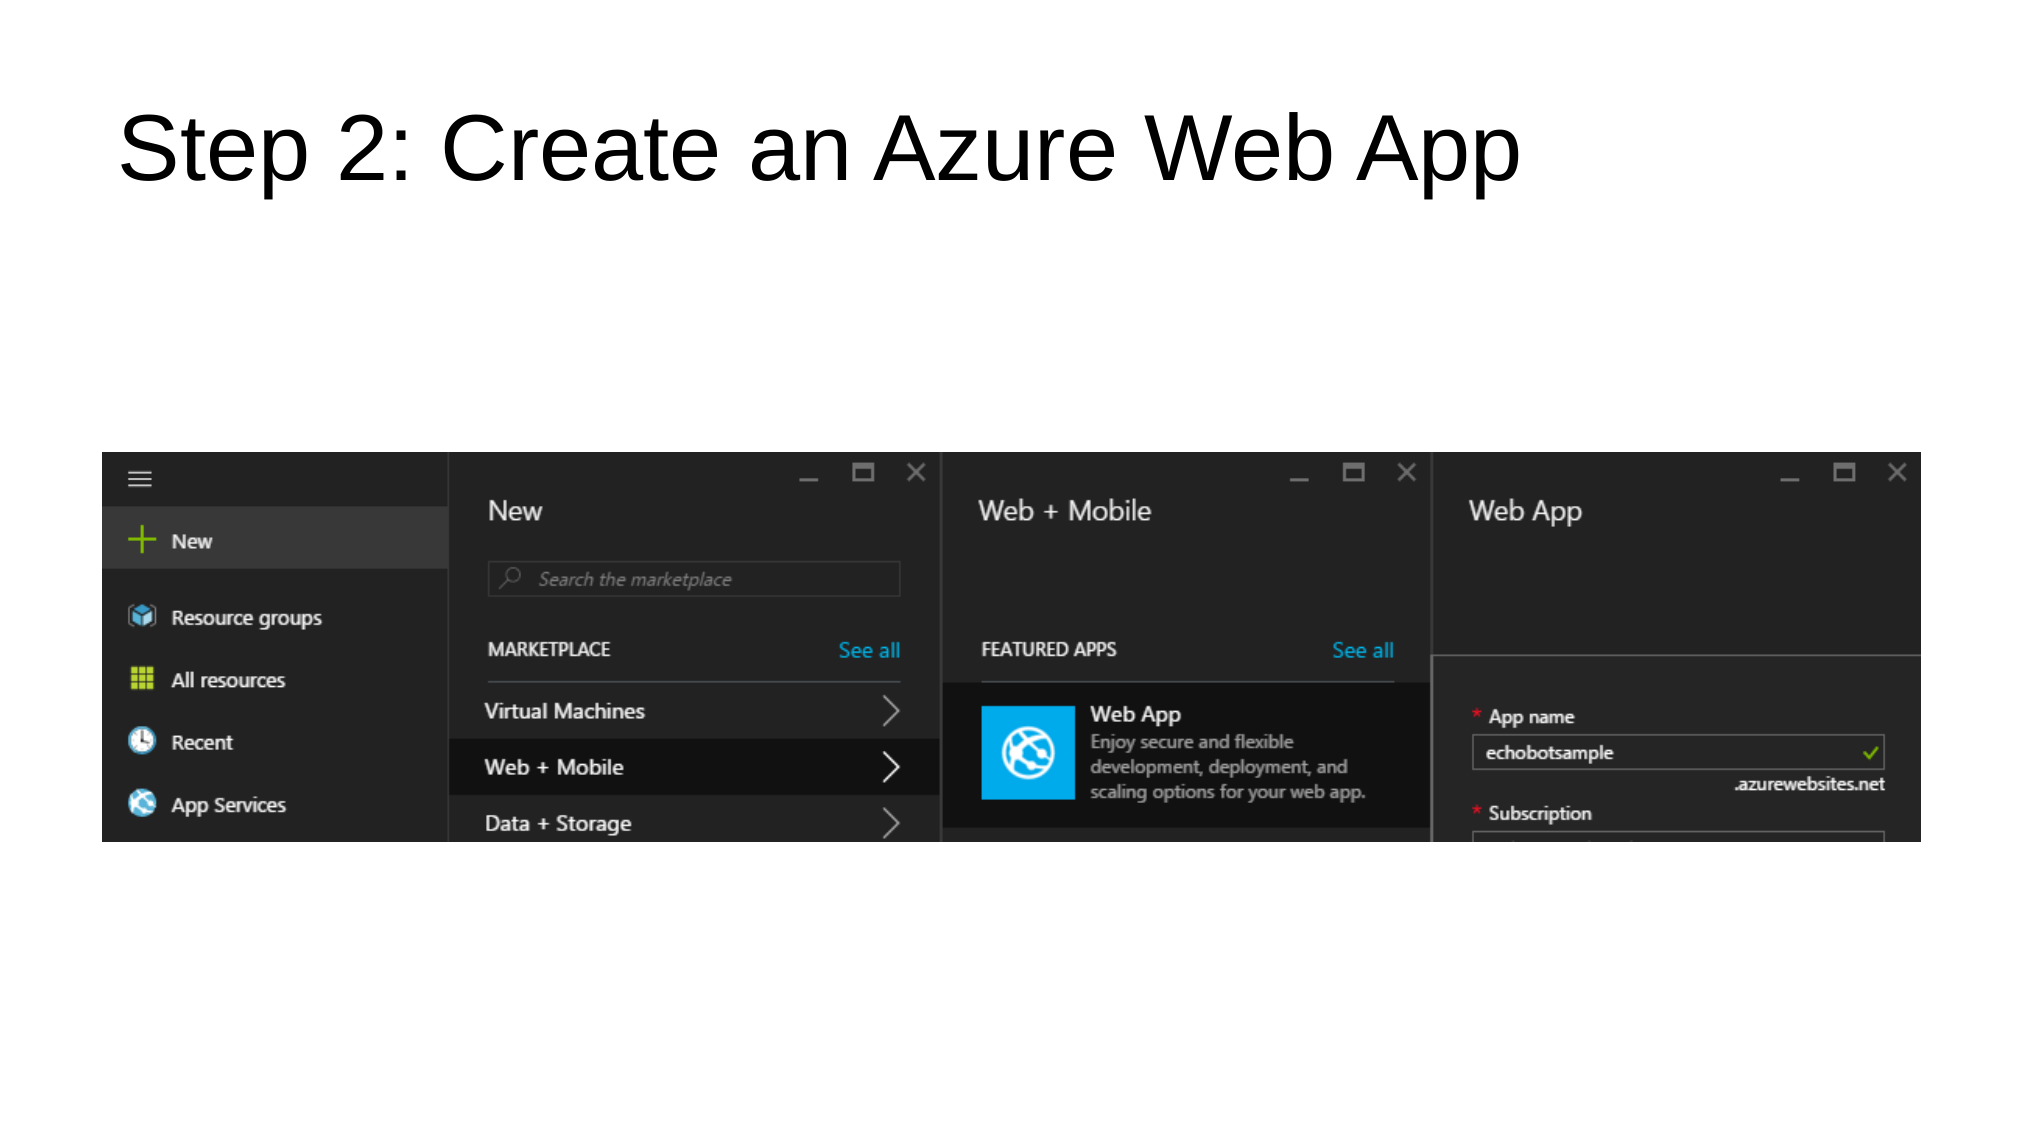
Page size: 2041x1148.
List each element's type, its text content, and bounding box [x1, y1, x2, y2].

title Step 2: Create an Azure Web App [102, 39, 1921, 262]
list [102, 452, 1921, 842]
